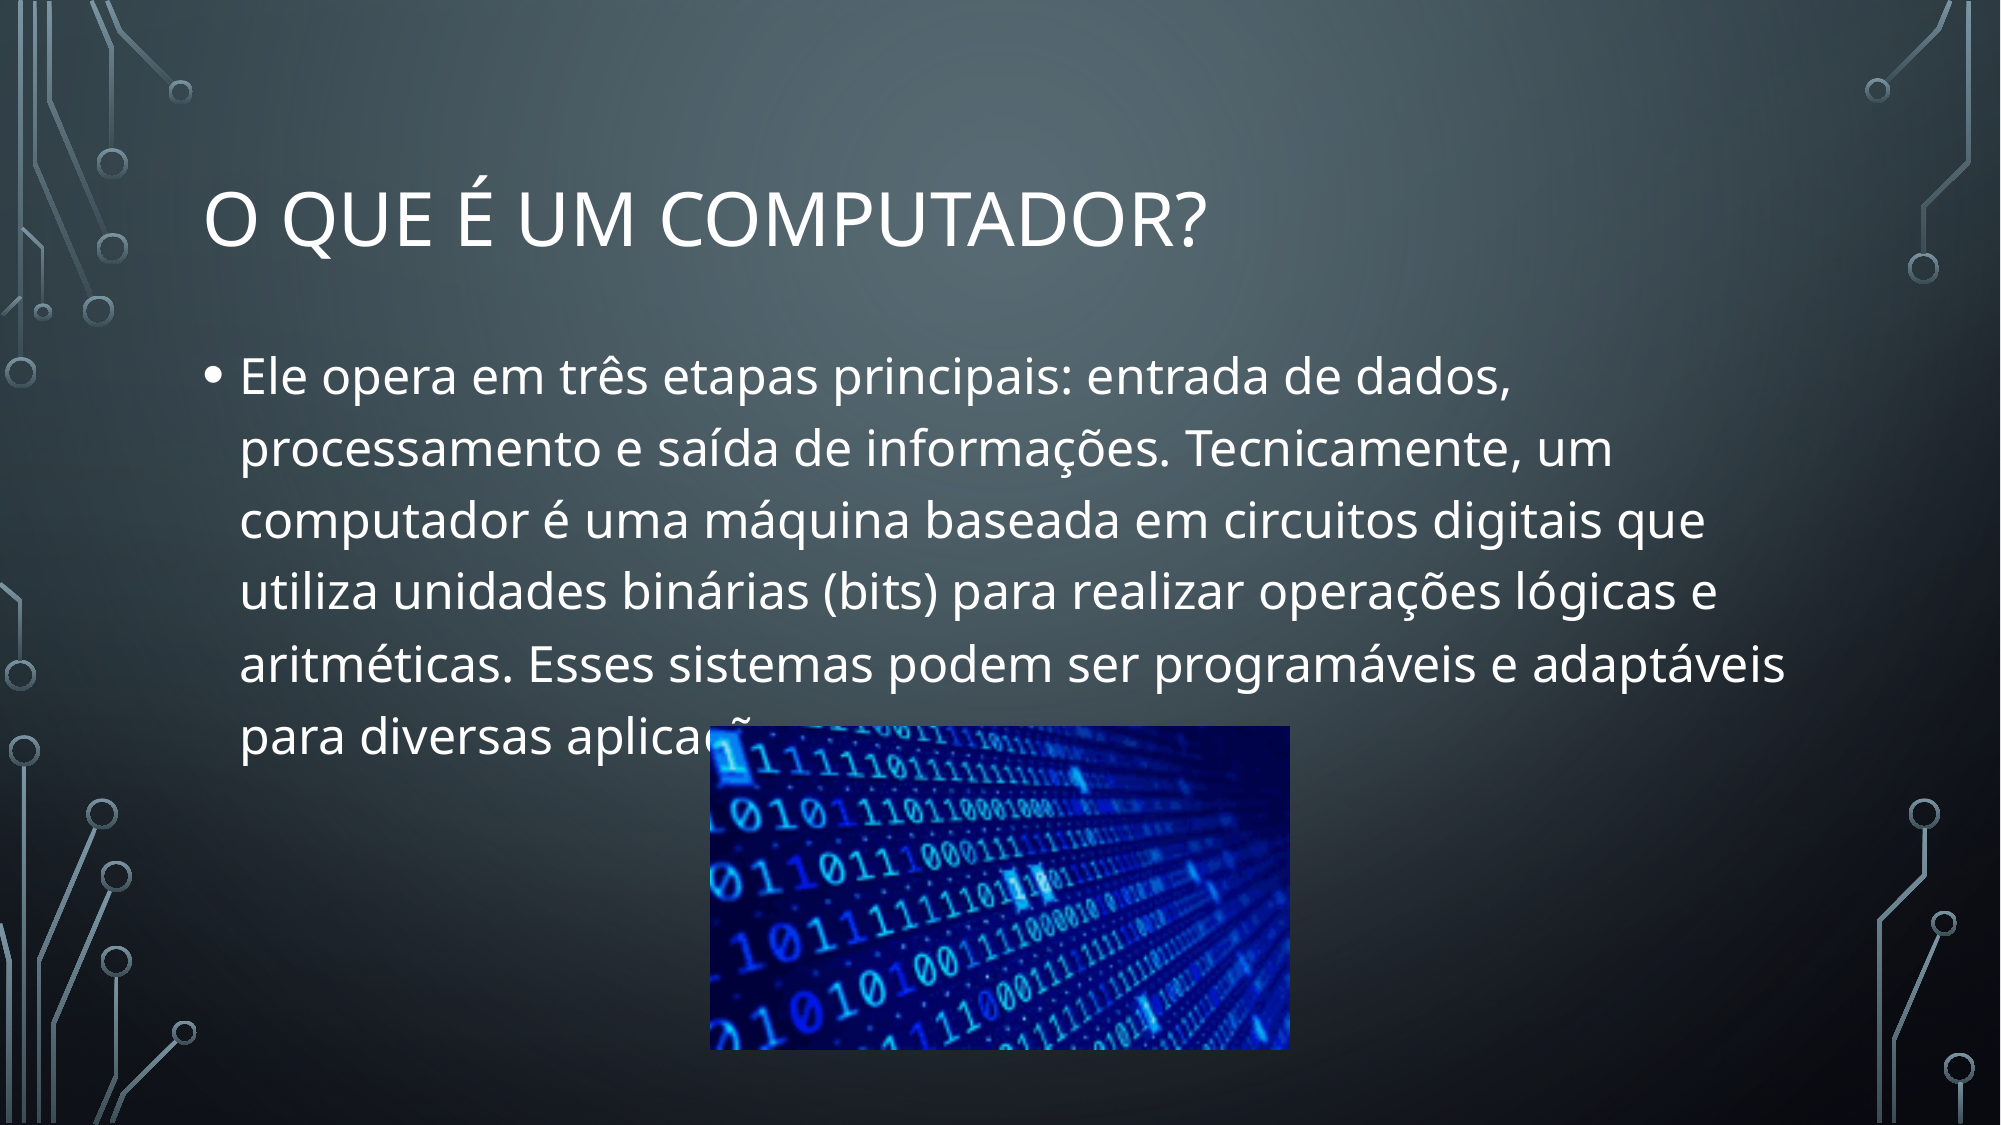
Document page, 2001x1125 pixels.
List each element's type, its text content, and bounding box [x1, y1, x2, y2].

picture [709, 725, 1290, 1051]
title O que é um computador? [187, 101, 1813, 324]
list Ele opera em três etapas principais: entrada de dados, processamento e saída de informações. Tecnicamente, um computador é uma máquina baseada em circuitos digitais que utiliza unidades binárias (bits) para realizar operações lógicas e aritméticas. Esses sistemas podem ser programáveis e adaptáveis para diversas aplicações. [187, 324, 1813, 1024]
